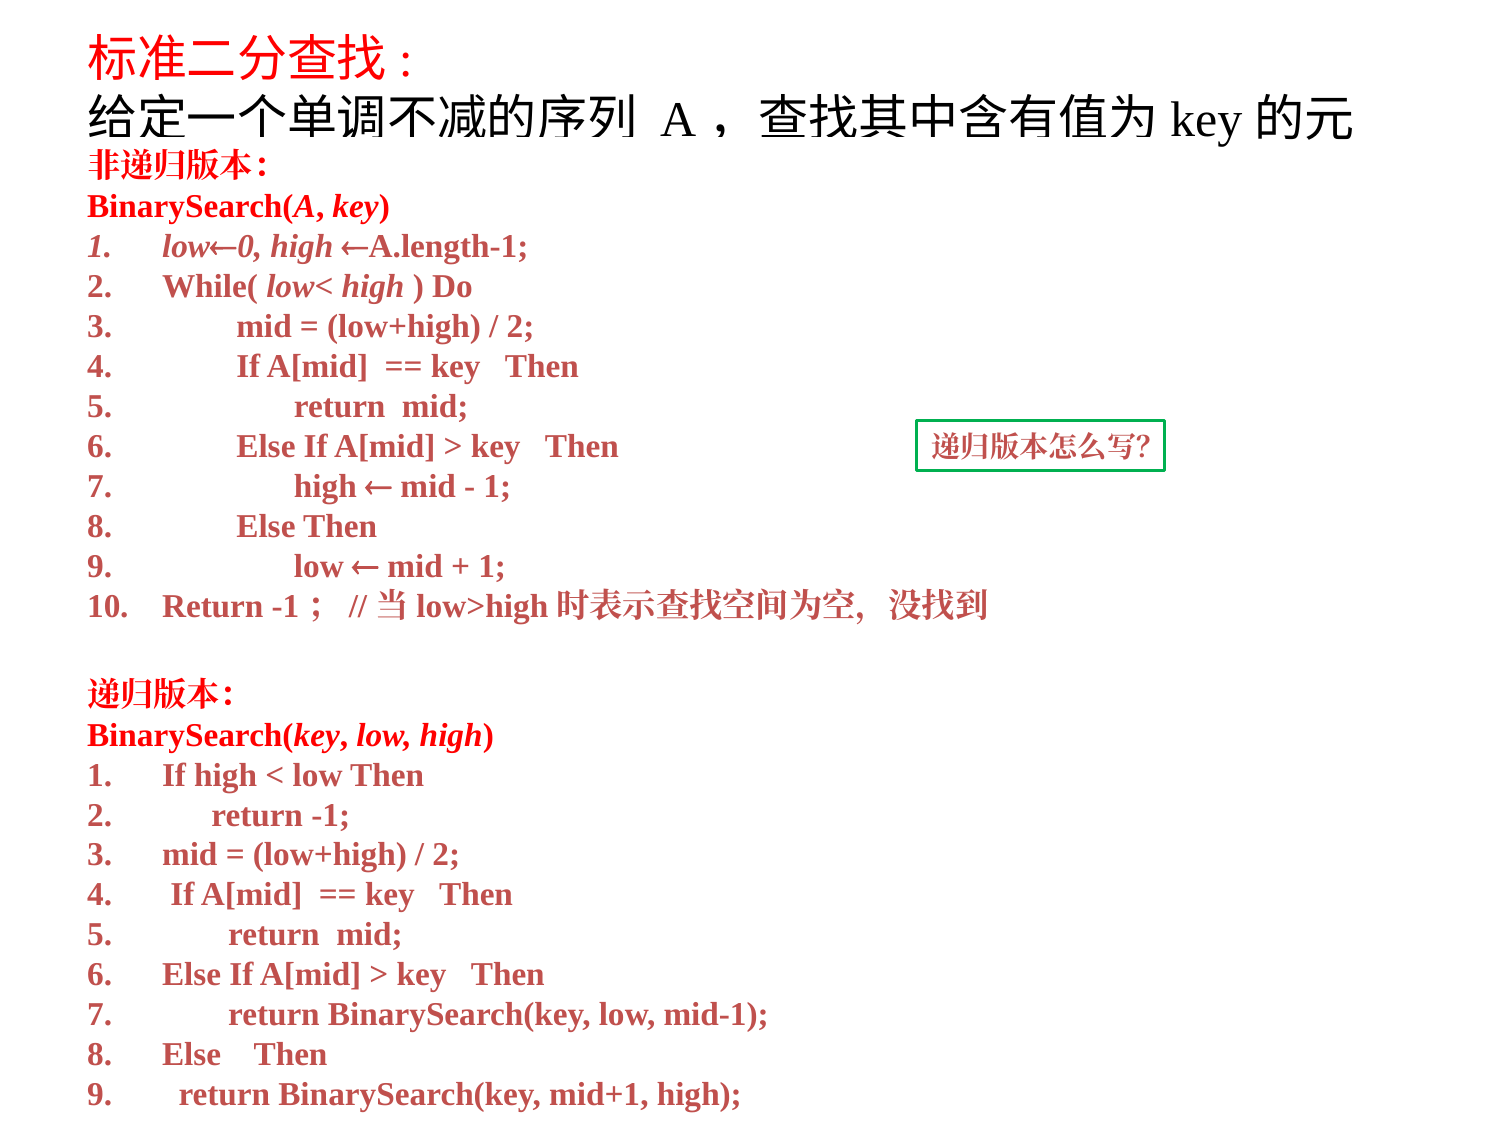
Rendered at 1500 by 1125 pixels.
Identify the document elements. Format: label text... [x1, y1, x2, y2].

text_box 标准二分查找: 给定一个单调不减的序列 A，查找其中含有值为key的元素。 [72, 19, 1396, 214]
text_box 递归版本： BinarySearch(key, low, high) If high < low Then return -1; mid = (low+high) / 2; If A[mid] == key Then return mid; Else If A[mid] > key Then return BinarySearch(key, low, mid-1); Else Then return BinarySearch(key, mid+1, high); [72, 665, 1183, 1120]
text_box 递归版本怎么写？ [916, 420, 1165, 471]
text_box 非递归版本： BinarySearch(A, key) low0, high A.length-1; While( low< high ) Do mid = (low+high) / 2; If A[mid] == key Then return mid; Else If A[mid] > key Then high  mid - 1; Else Then low  mid + 1; Return -1；//当low>high时表示查找空间为空，没找到 [72, 137, 1183, 631]
